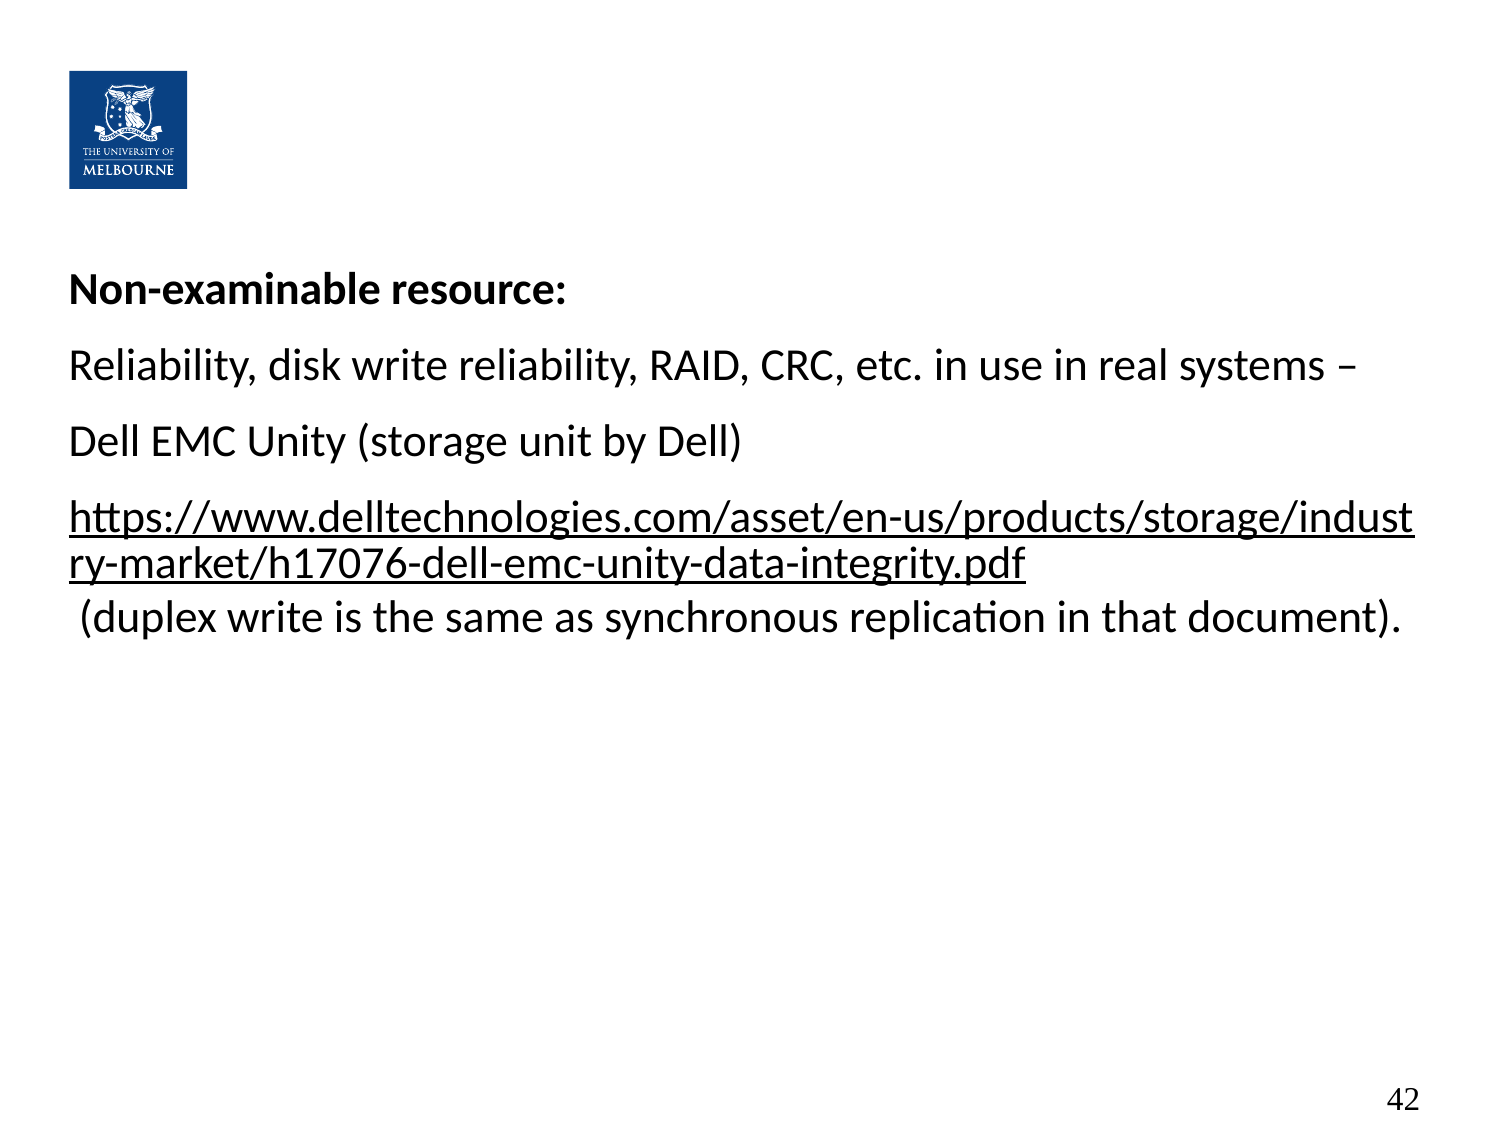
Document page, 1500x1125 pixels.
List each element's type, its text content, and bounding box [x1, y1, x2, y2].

list Non-examinable resource: Reliability, disk write reliability, RAID, CRC, etc. in use in real systems – Dell EMC Unity (storage unit by Dell) https://www.delltechnologies.com/asset/en-us/products/storage/industry-market/h17076-dell-emc-unity-data-integrity.pdf (duplex write is the same as synchronous replication in that document). [53, 251, 1443, 970]
